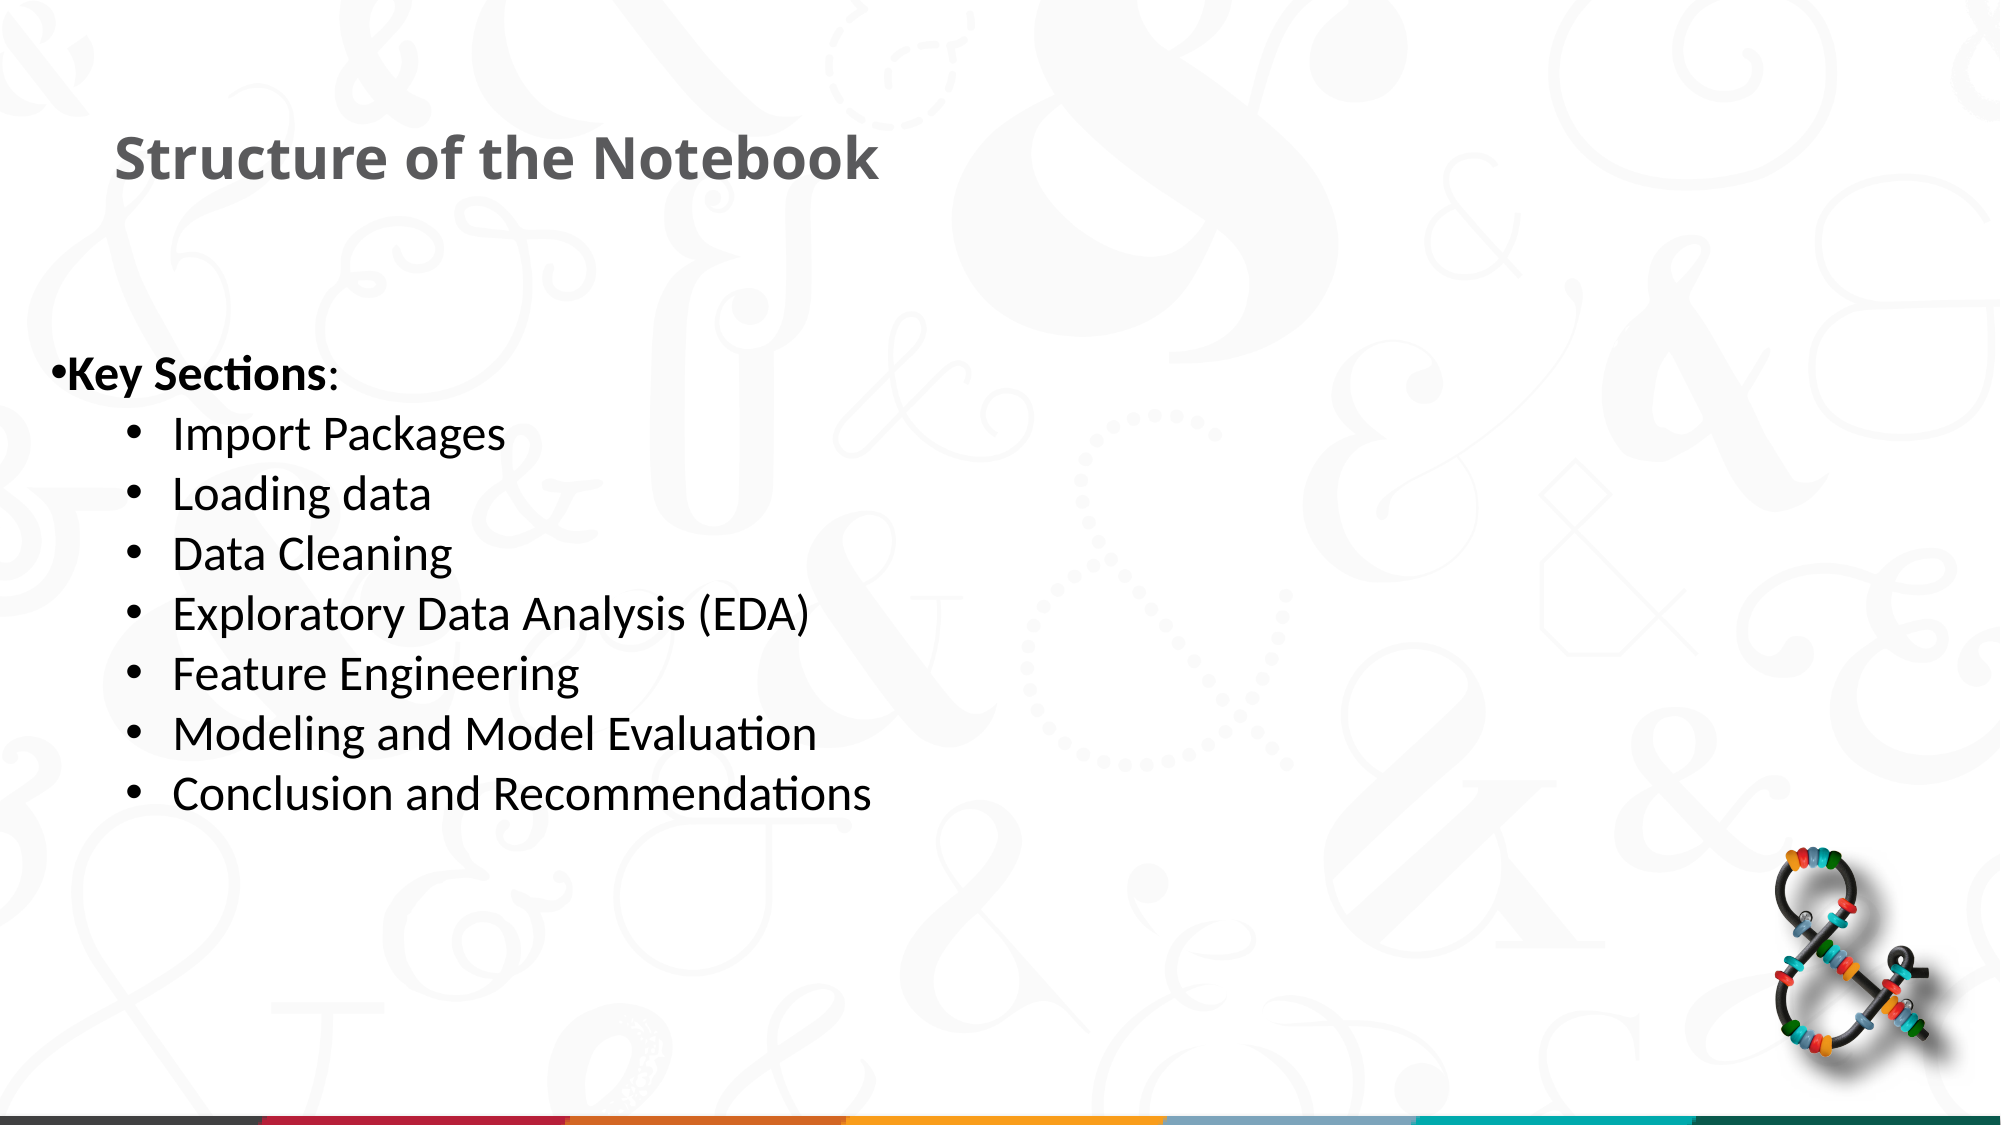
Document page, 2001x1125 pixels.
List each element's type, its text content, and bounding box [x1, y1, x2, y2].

title Structure of the Notebook [99, 122, 1507, 235]
picture [0, 1116, 2000, 1125]
picture [1730, 822, 1953, 1075]
text_box Key Sections: Import Packages Loading data Data Cleaning Exploratory Data Analysis (EDA) Feature Engineering Modeling and Model Evaluation Conclusion and Recommendations [35, 333, 1907, 874]
